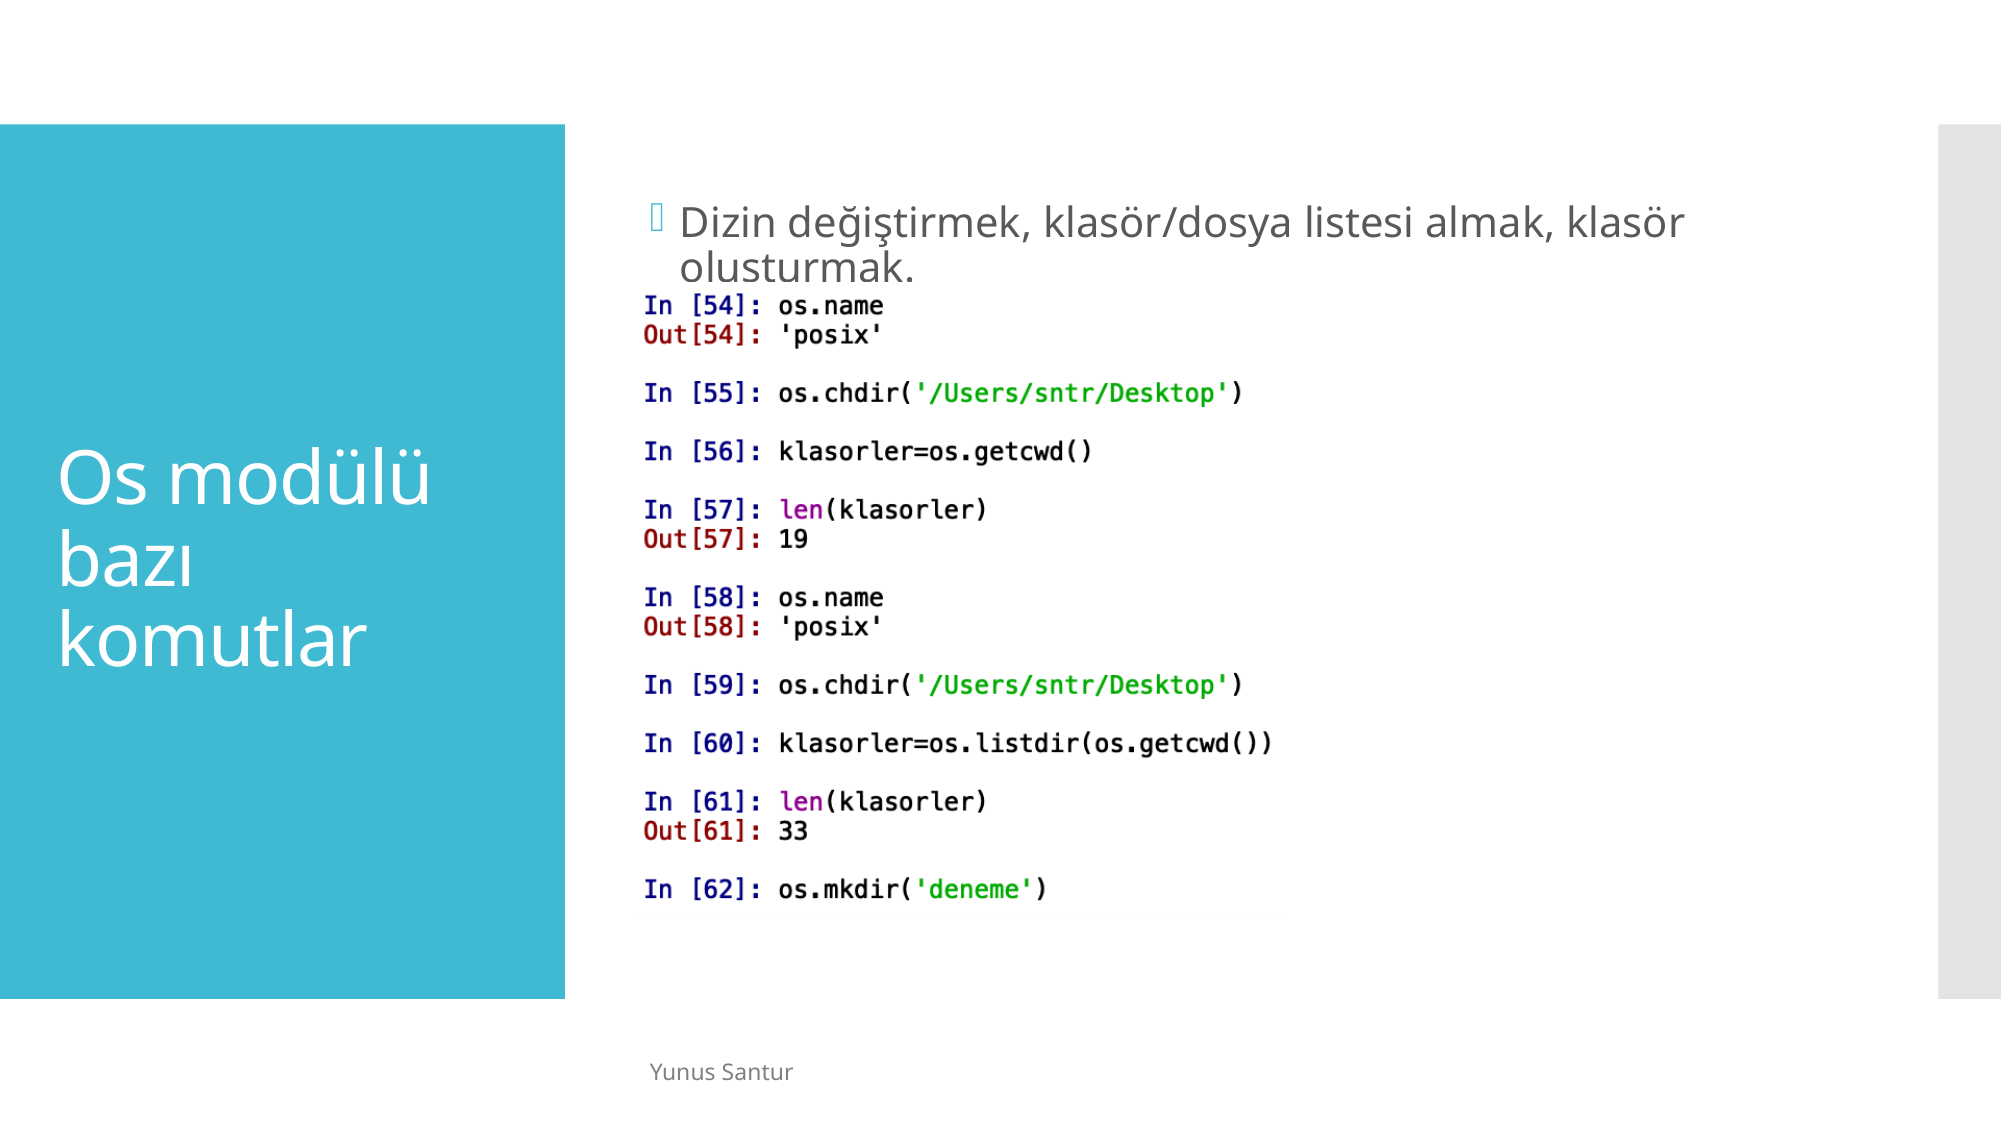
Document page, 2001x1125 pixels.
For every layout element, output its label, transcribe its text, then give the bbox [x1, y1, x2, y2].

picture [634, 282, 1283, 919]
list Dizin değiştirmek, klasör/dosya listesi almak, klasör oluşturmak. [634, 141, 1835, 982]
title Os modülü bazı komutlar [41, 184, 525, 940]
footer Yunus Santur [634, 1042, 1605, 1103]
